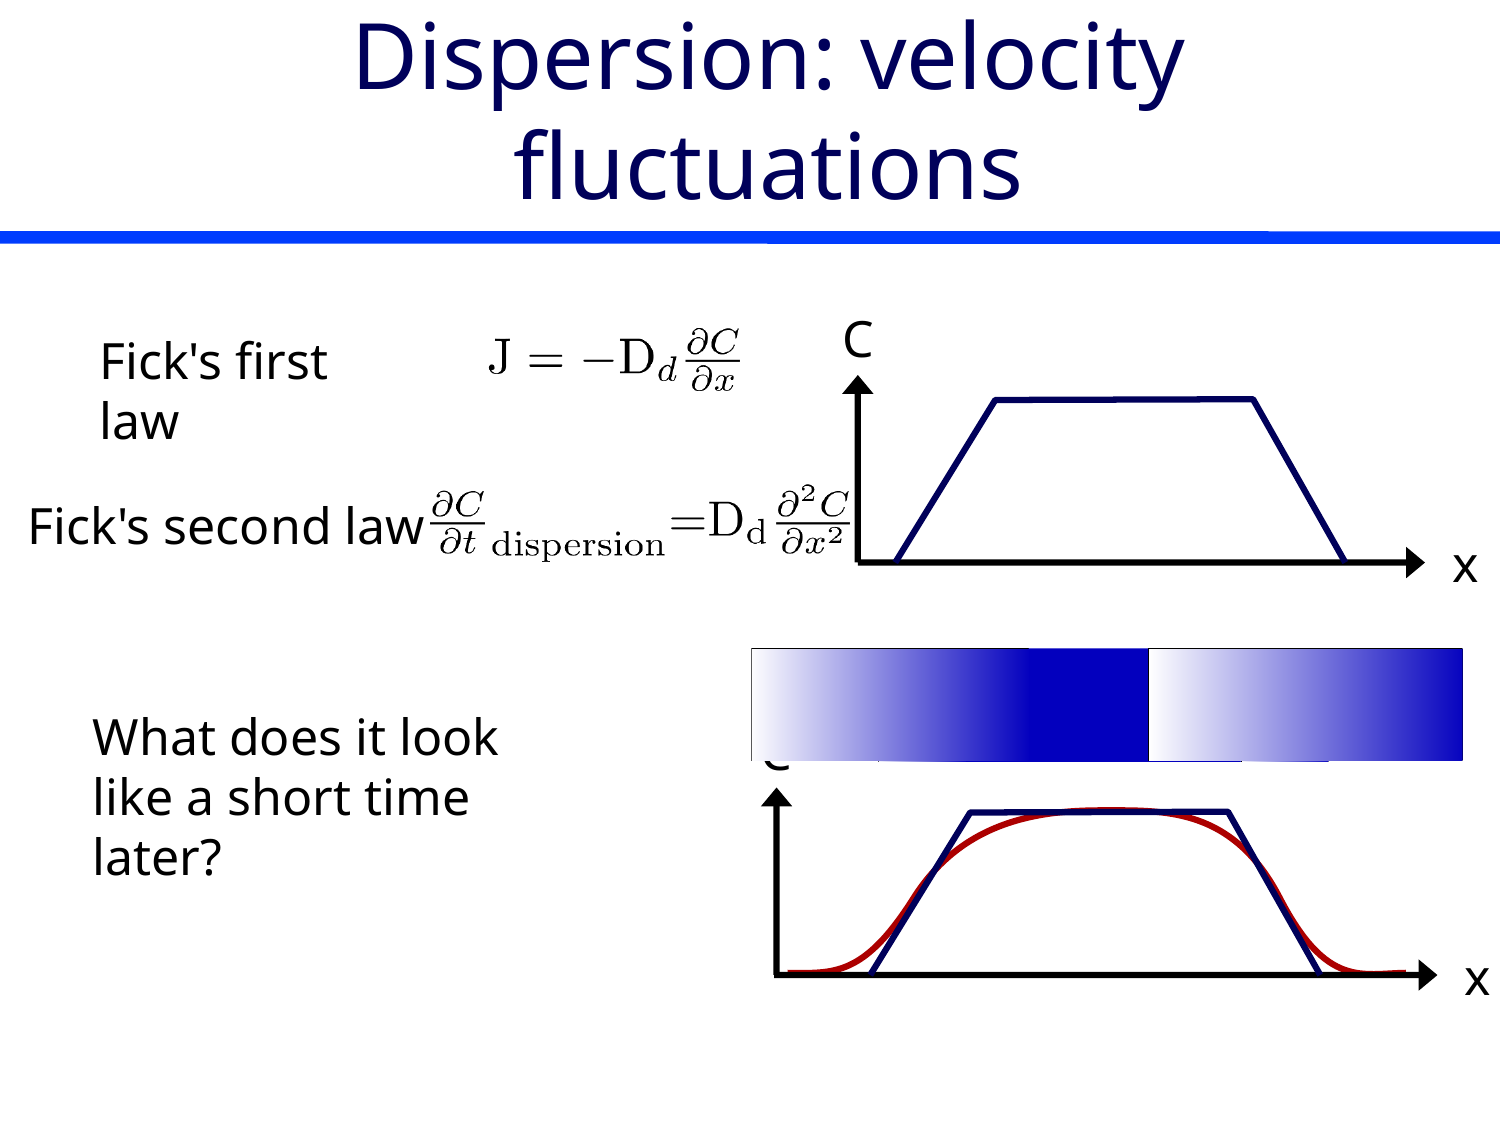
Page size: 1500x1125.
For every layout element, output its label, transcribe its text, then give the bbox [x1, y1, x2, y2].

text_box C [745, 712, 808, 788]
text_box Fick's first law [84, 322, 437, 457]
text_box What does it look like a short time later? [77, 698, 553, 894]
text_box [1321, 964, 1438, 986]
text_box x [1449, 937, 1500, 1013]
text_box [787, 873, 932, 974]
text_box [766, 788, 787, 974]
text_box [751, 648, 1463, 762]
picture [488, 327, 740, 391]
text_box [870, 811, 1321, 976]
text_box Fick's second law [12, 487, 426, 562]
title Dispersion: velocity fluctuations [75, 37, 1463, 225]
picture [430, 483, 850, 563]
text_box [824, 299, 1494, 601]
text_box [1259, 865, 1406, 974]
